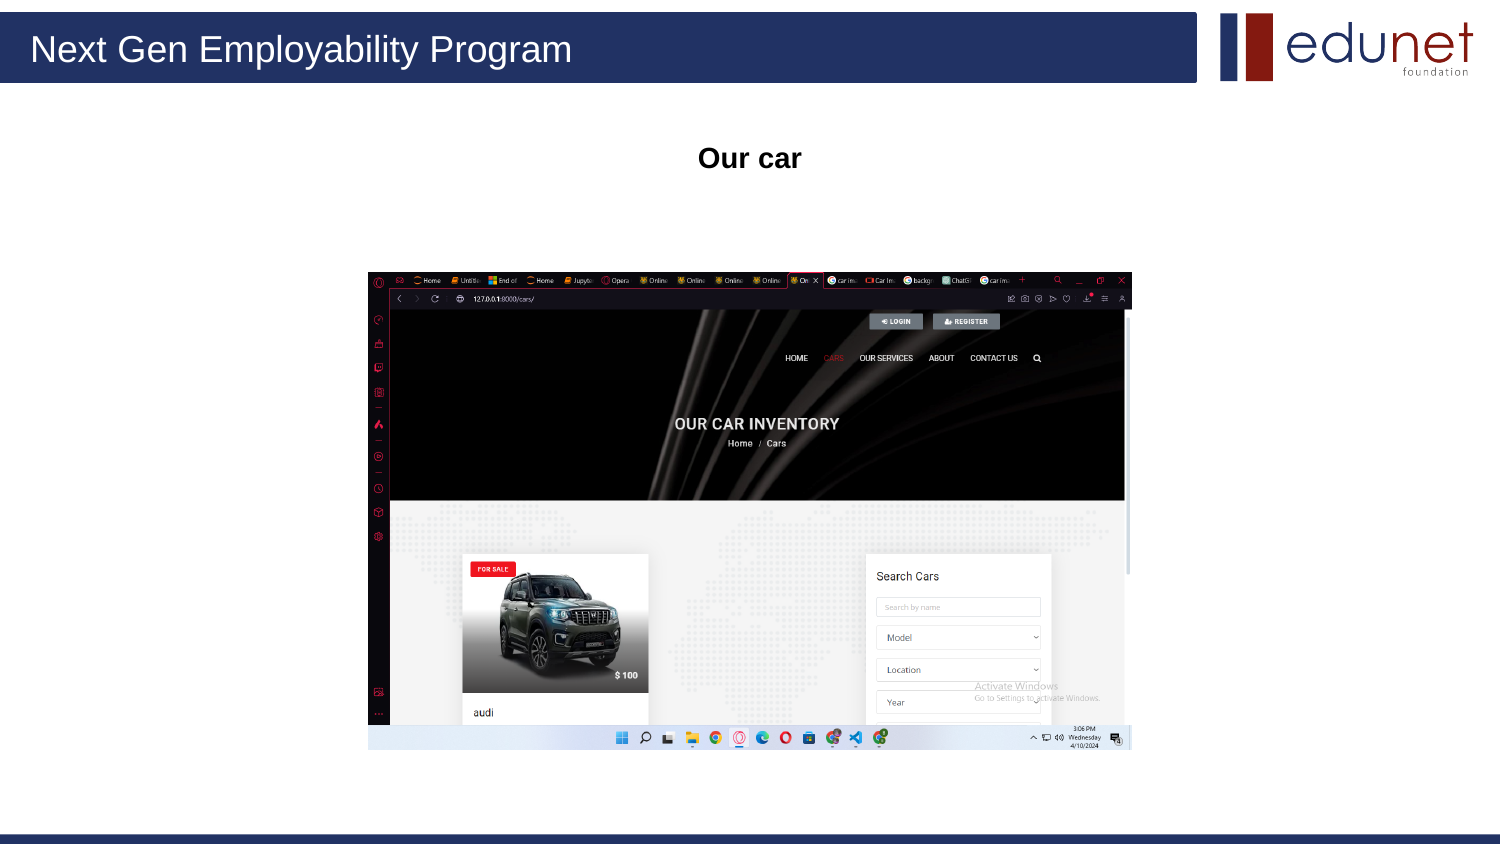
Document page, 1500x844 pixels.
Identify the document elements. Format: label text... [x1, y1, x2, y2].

picture [368, 272, 1132, 750]
picture [1279, 14, 1482, 83]
title Our car [103, 105, 1397, 208]
